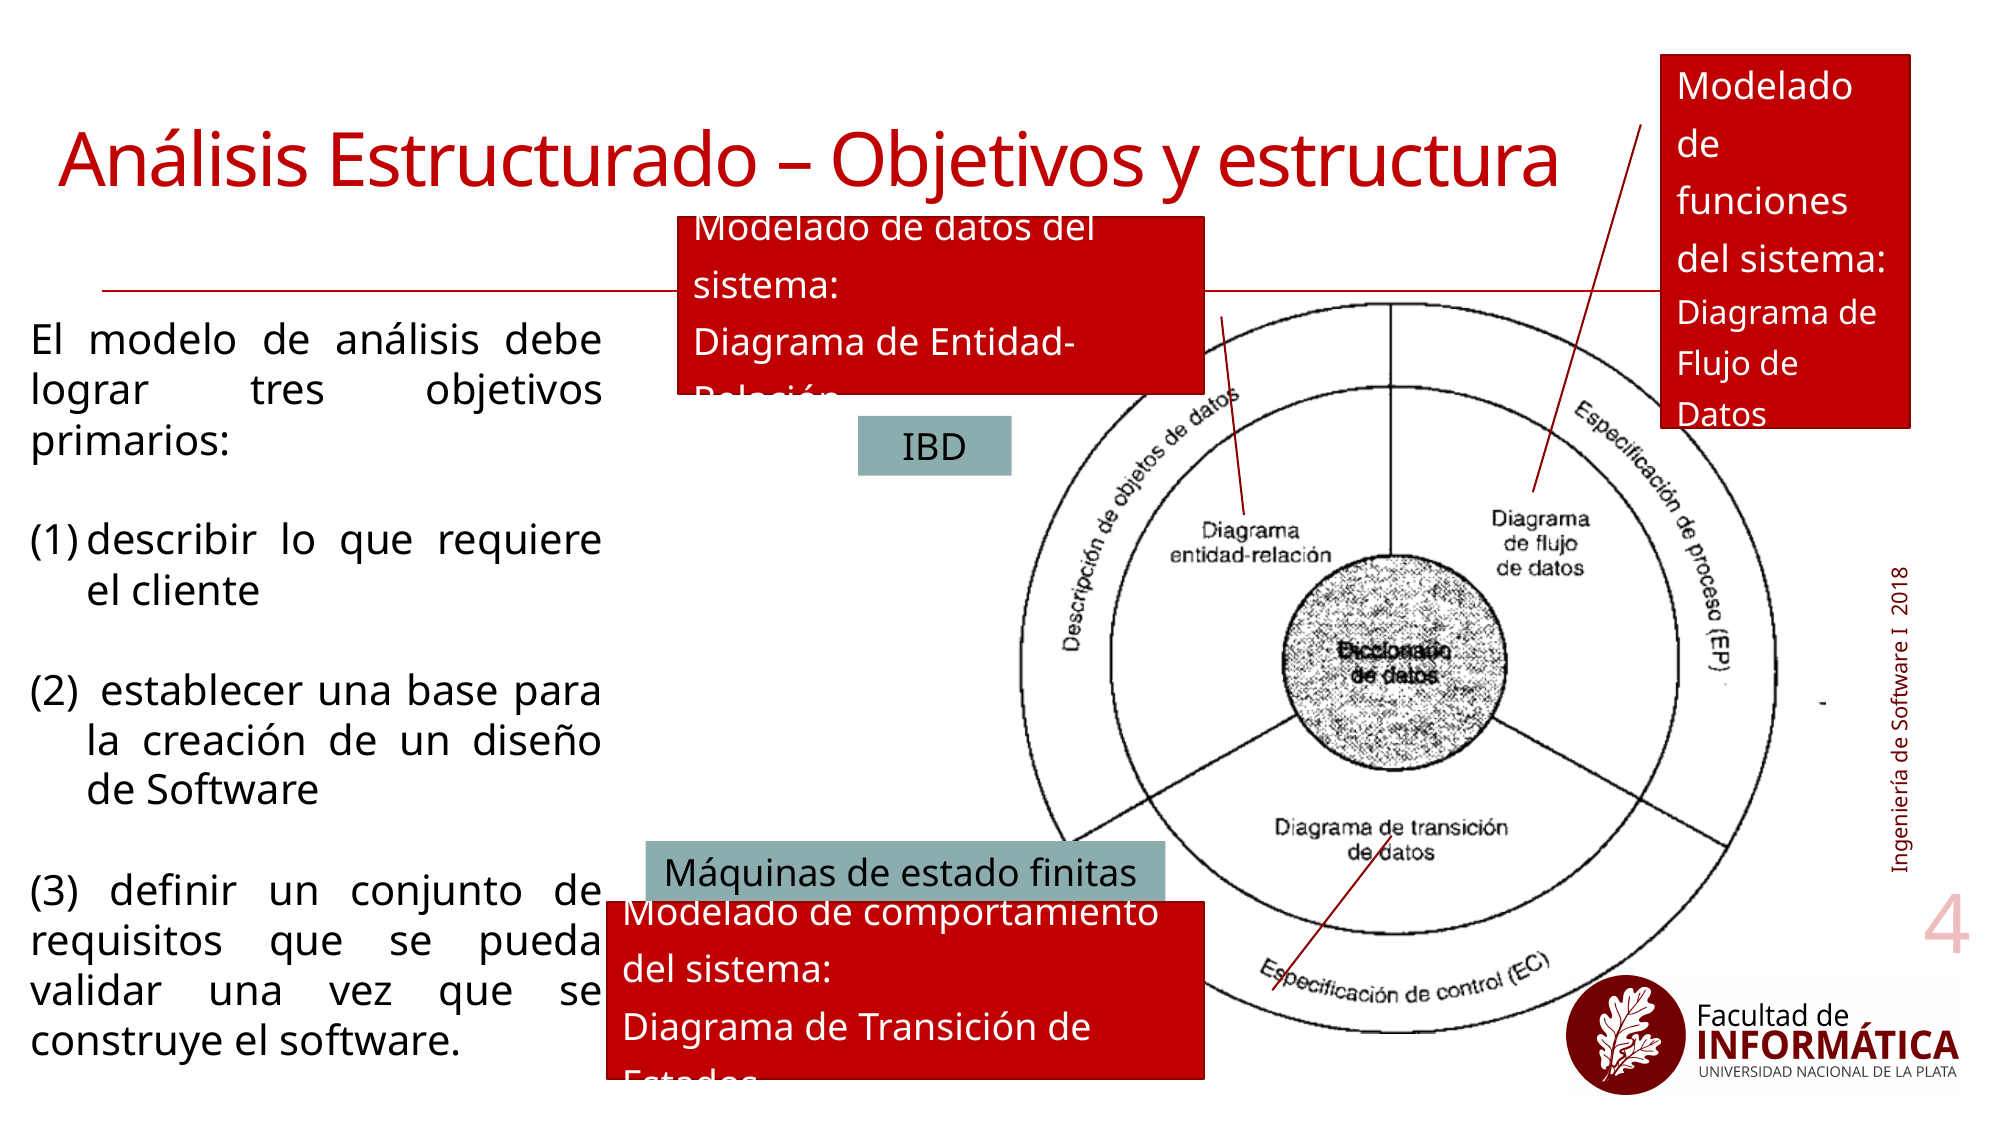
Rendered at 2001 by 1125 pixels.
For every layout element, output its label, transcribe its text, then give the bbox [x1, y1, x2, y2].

text_box Modelado de funciones del sistema: Diagrama de Flujo de Datos [1660, 54, 1911, 429]
text_box Máquinas de estado finitas [645, 841, 964, 901]
text_box El modelo de análisis debe lograr tres objetivos primarios: describir lo que requiere el cliente establecer una base para la creación de un diseño de Software (3) definir un conjunto de requisitos que se pueda validar una vez que se construye el software. [15, 305, 618, 1071]
text_box Modelado de datos del sistema: Diagrama de Entidad-Relación [677, 216, 1205, 395]
text_box Modelado de comportamiento del sistema: Diagrama de Transición de Estados [606, 901, 1205, 1080]
title Análisis Estructurado – Objetivos y estructura [43, 6, 1619, 245]
slide_number 4 [1866, 926, 1987, 992]
picture [964, 297, 1959, 1095]
text_box Modelado de funciones del sistema: Diagrama de Flujo de Datos [1589, 124, 1642, 297]
text_box IBD [858, 415, 964, 476]
footer Ingeniería de Software I 2018 [1878, 500, 1959, 889]
